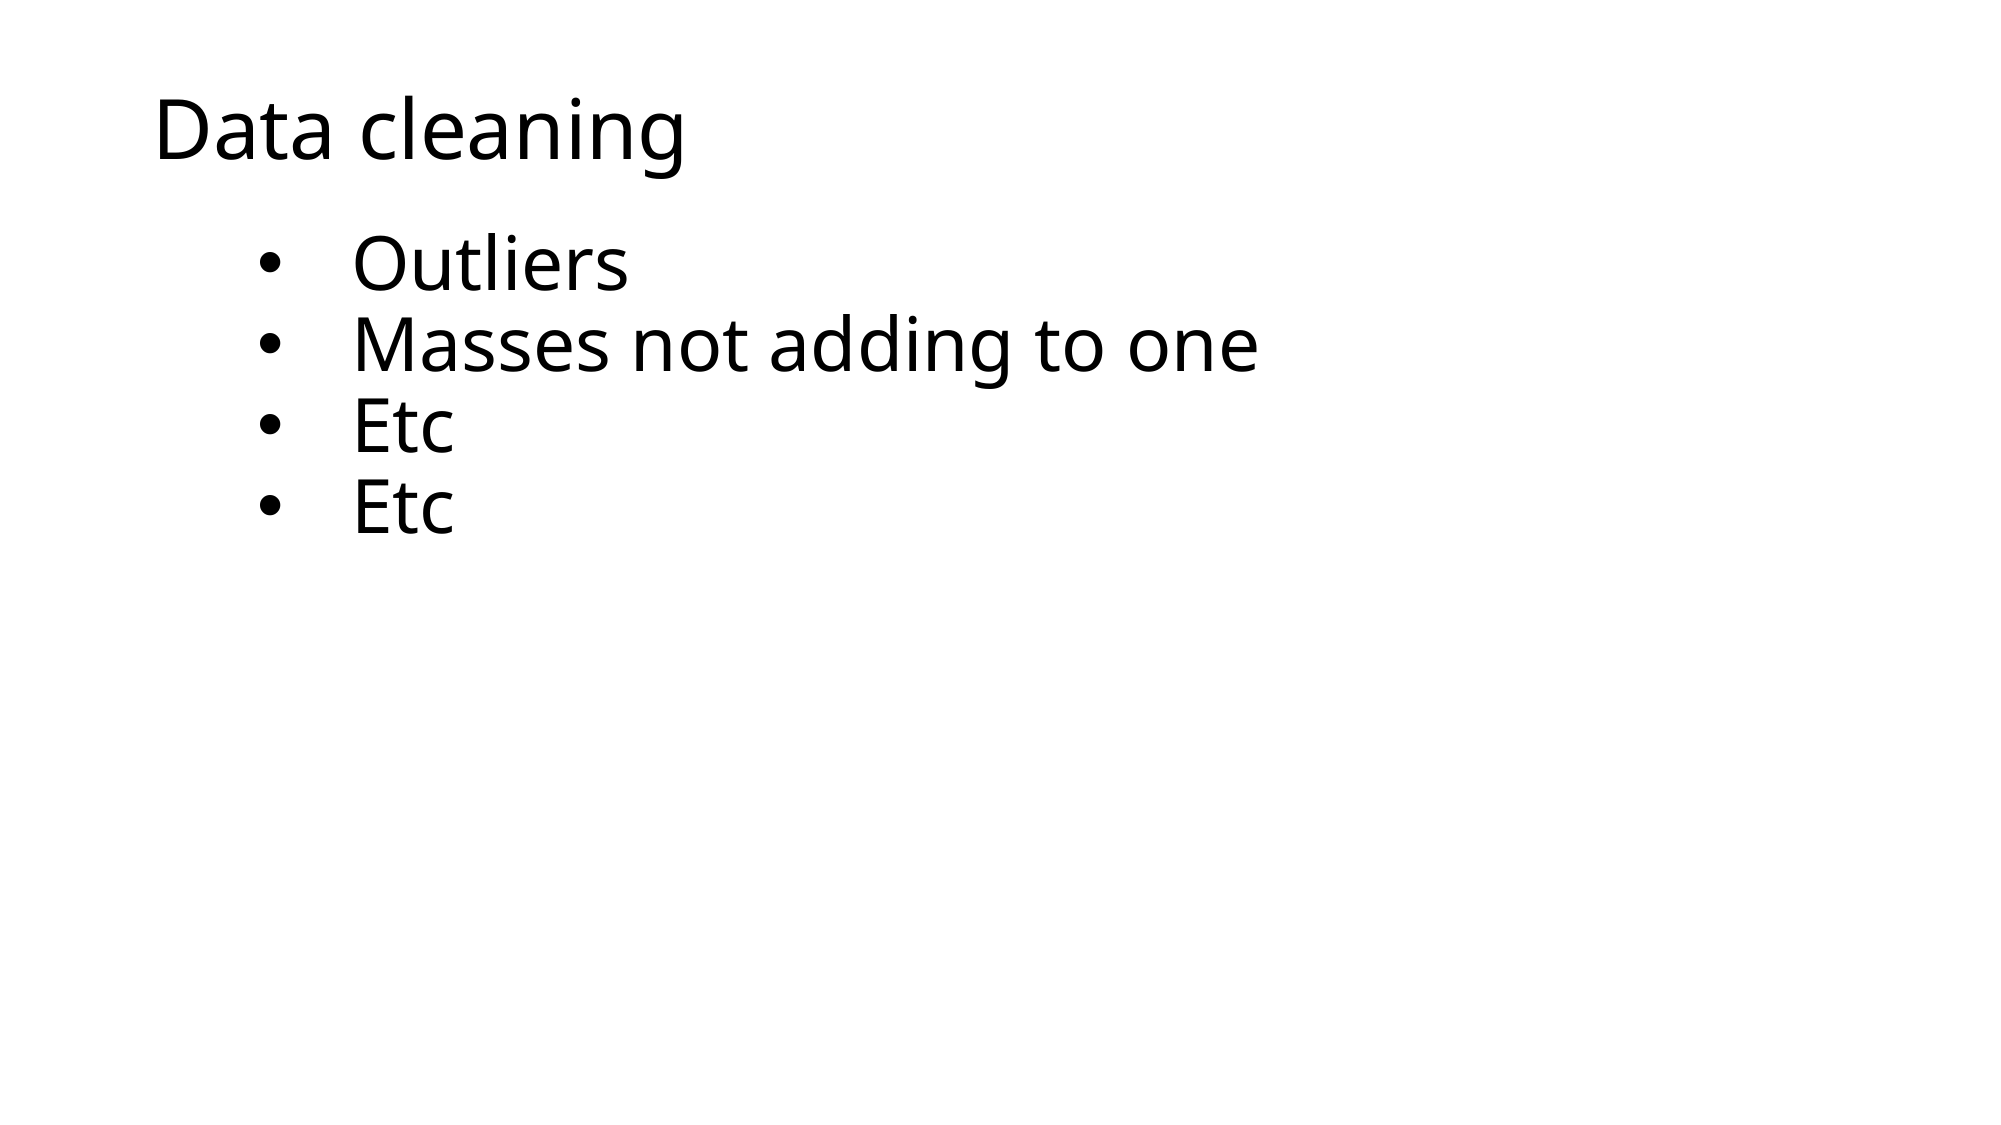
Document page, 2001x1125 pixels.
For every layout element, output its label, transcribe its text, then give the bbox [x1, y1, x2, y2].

text_box Outliers Masses not adding to one Etc Etc [242, 205, 1758, 818]
title Data cleaning [137, 75, 1653, 186]
